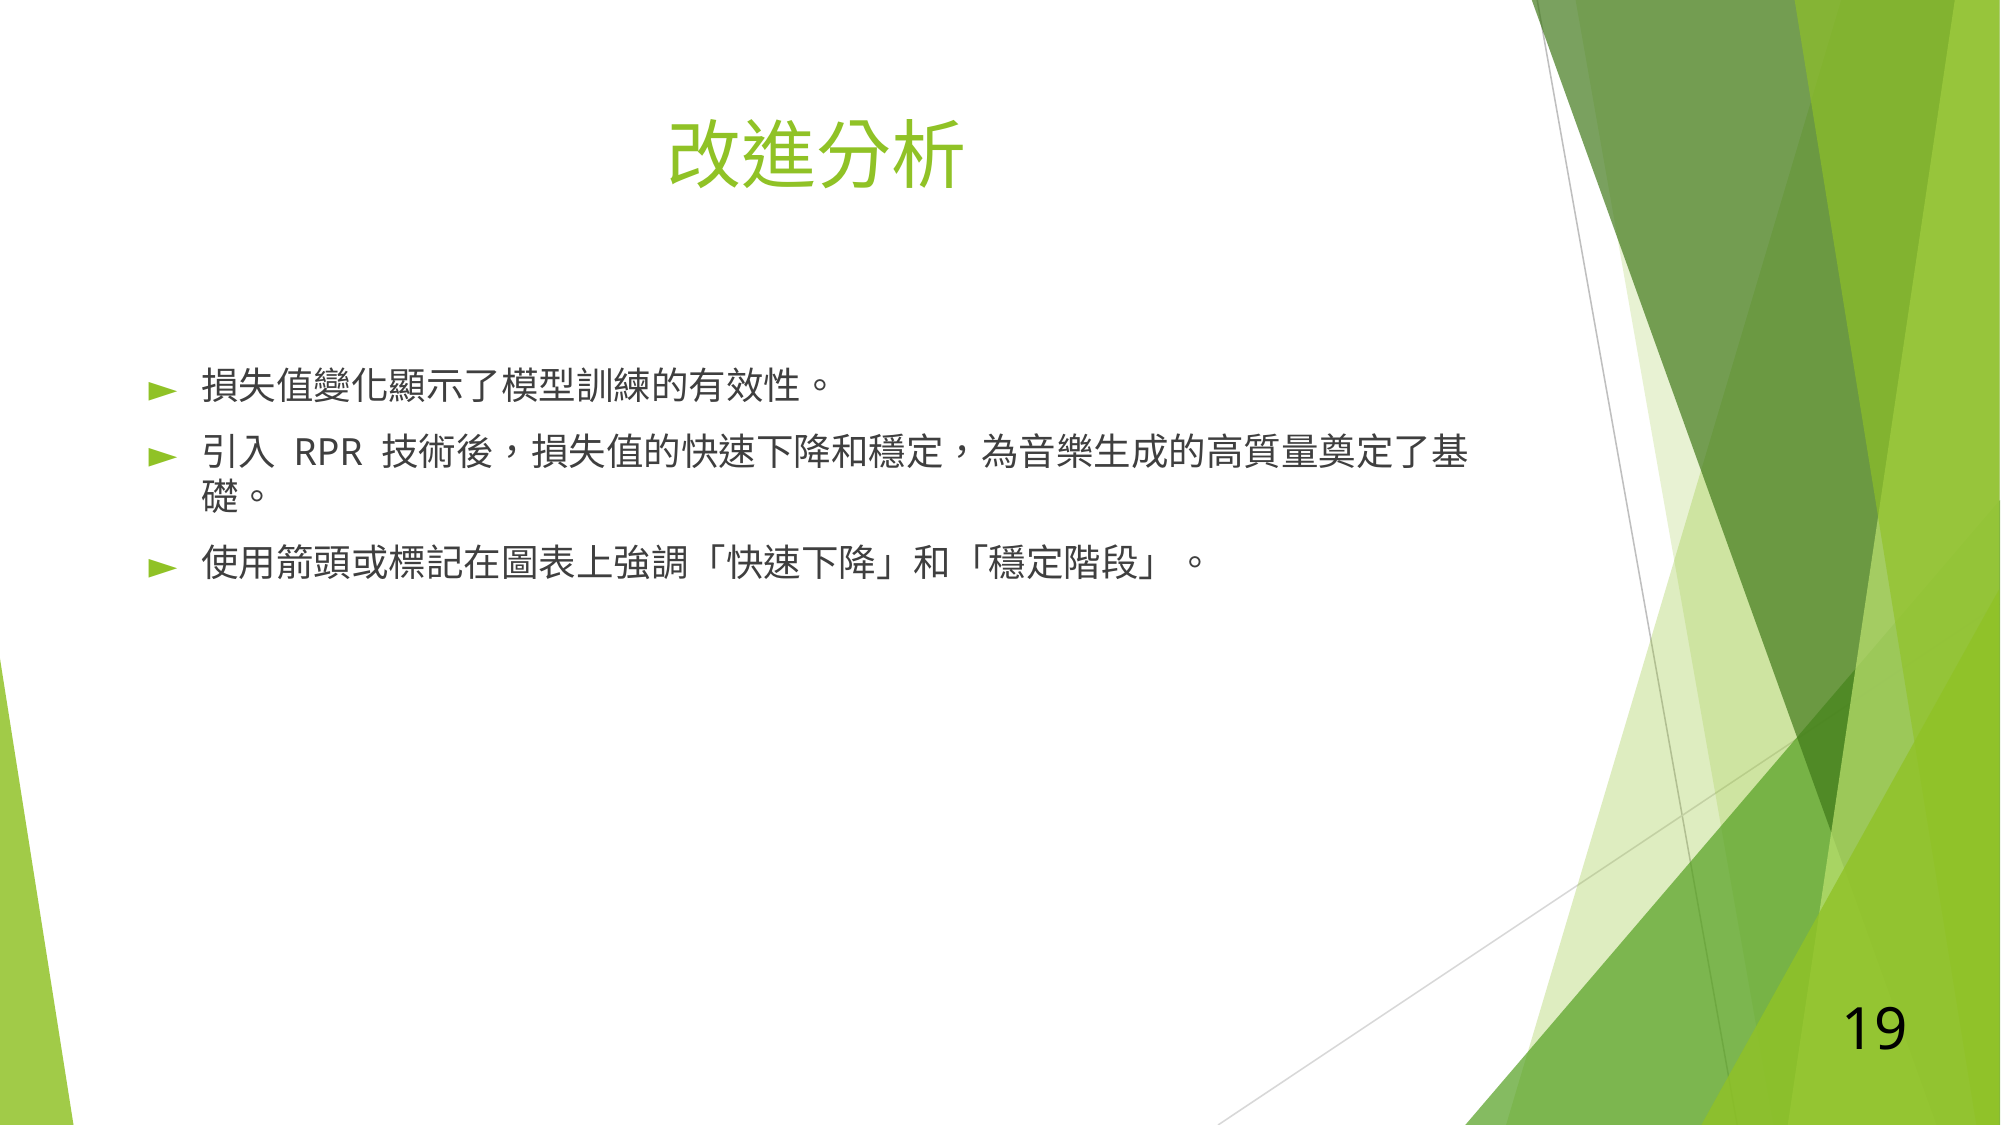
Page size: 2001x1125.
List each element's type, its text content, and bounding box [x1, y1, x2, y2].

slide_number 19 [1699, 957, 1924, 1105]
title 改進分析 [111, 99, 1522, 317]
list 損失值變化顯示了模型訓練的有效性。 引入 RPR 技術後，損失值的快速下降和穩定，為音樂生成的高質量奠定了基礎。 使用箭頭或標記在圖表上強調「快速下降」和「穩定階段」。 [111, 354, 1522, 992]
